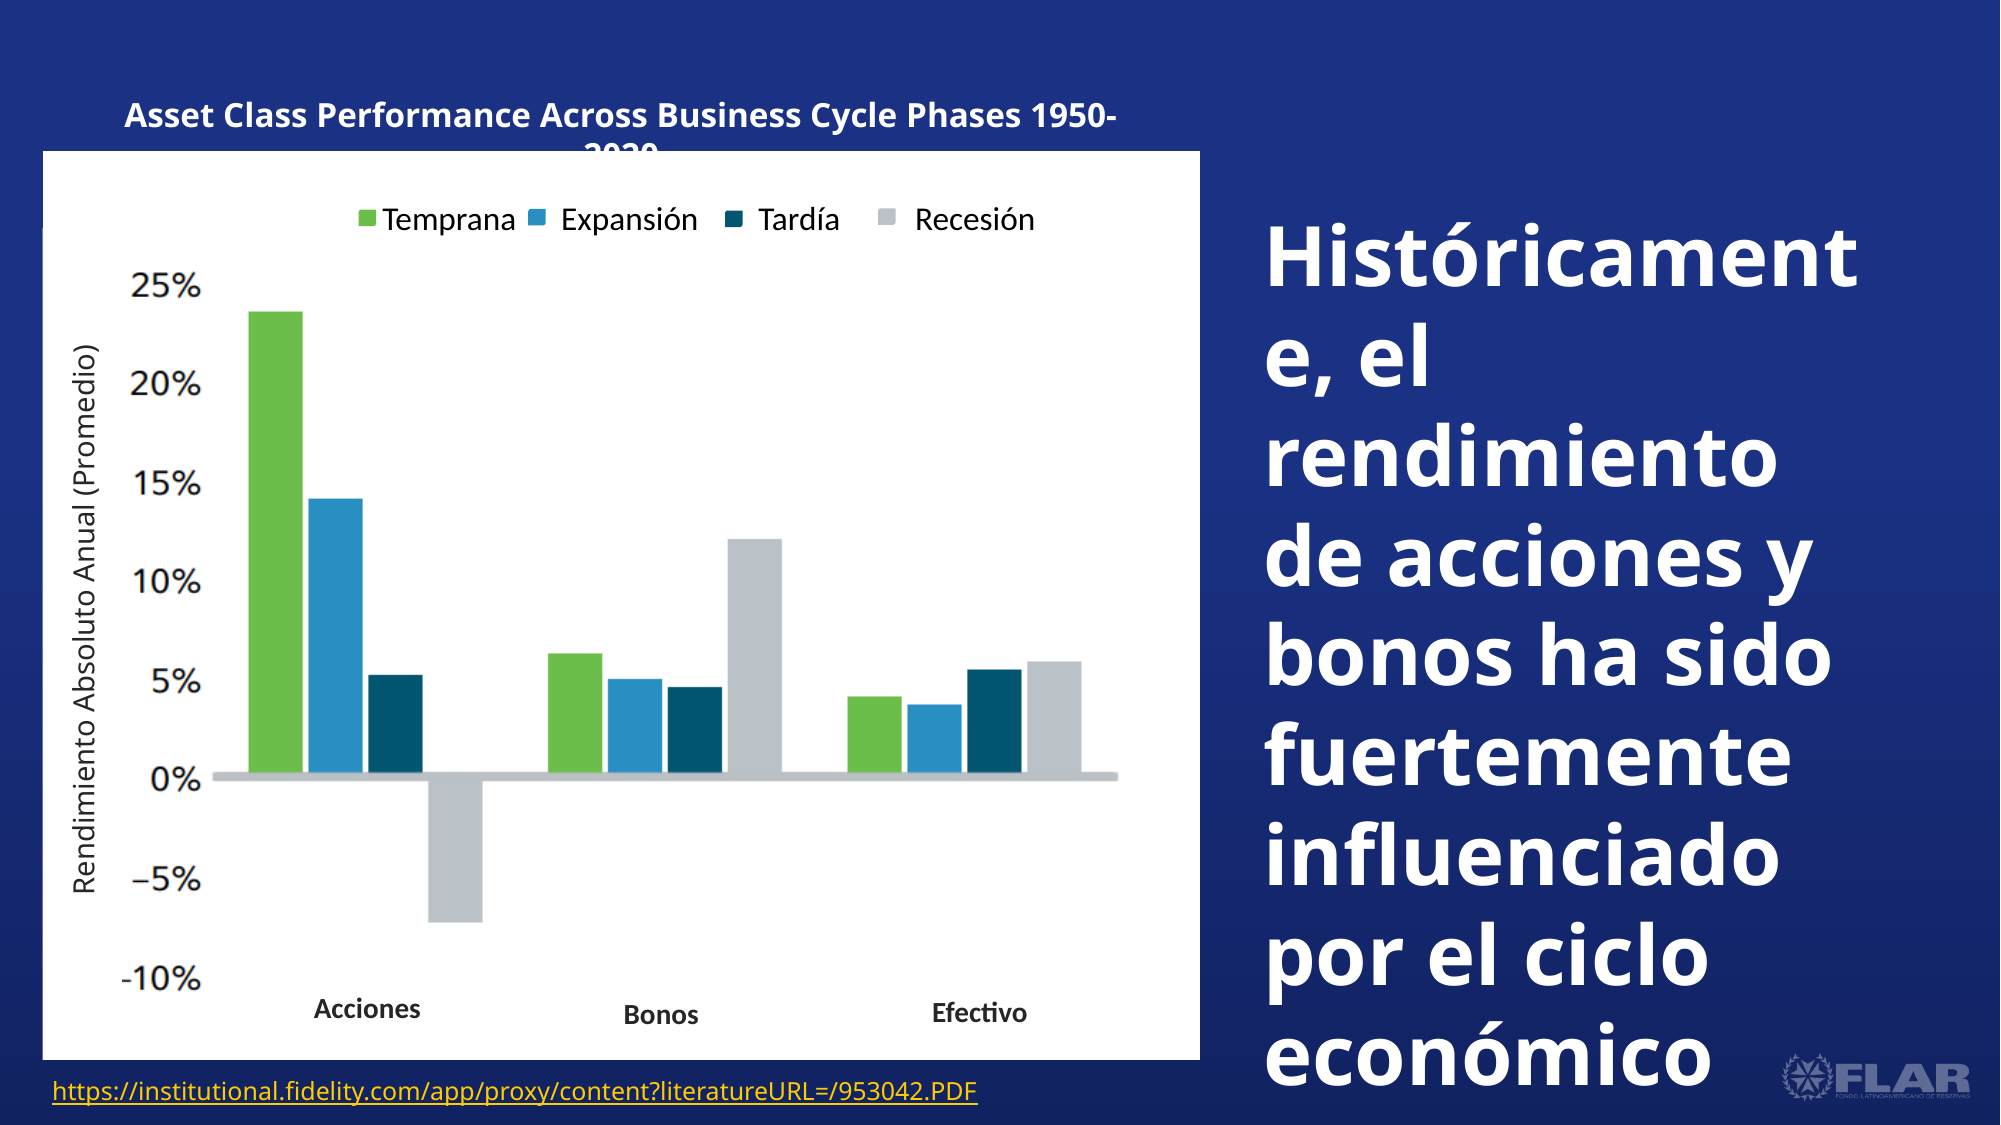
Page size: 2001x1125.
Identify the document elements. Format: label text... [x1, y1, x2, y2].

text_box Asset Class Performance Across Business Cycle Phases 1950-2020 [89, 87, 1153, 150]
text_box Históricamente, el rendimiento de acciones y bonos ha sido fuertemente influenciado por el ciclo económico [1248, 195, 1900, 1110]
text_box https://institutional.fidelity.com/app/proxy/content?literatureURL=/953042.PDF [37, 1068, 1952, 1118]
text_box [42, 150, 1200, 1060]
picture [1771, 1051, 1979, 1106]
